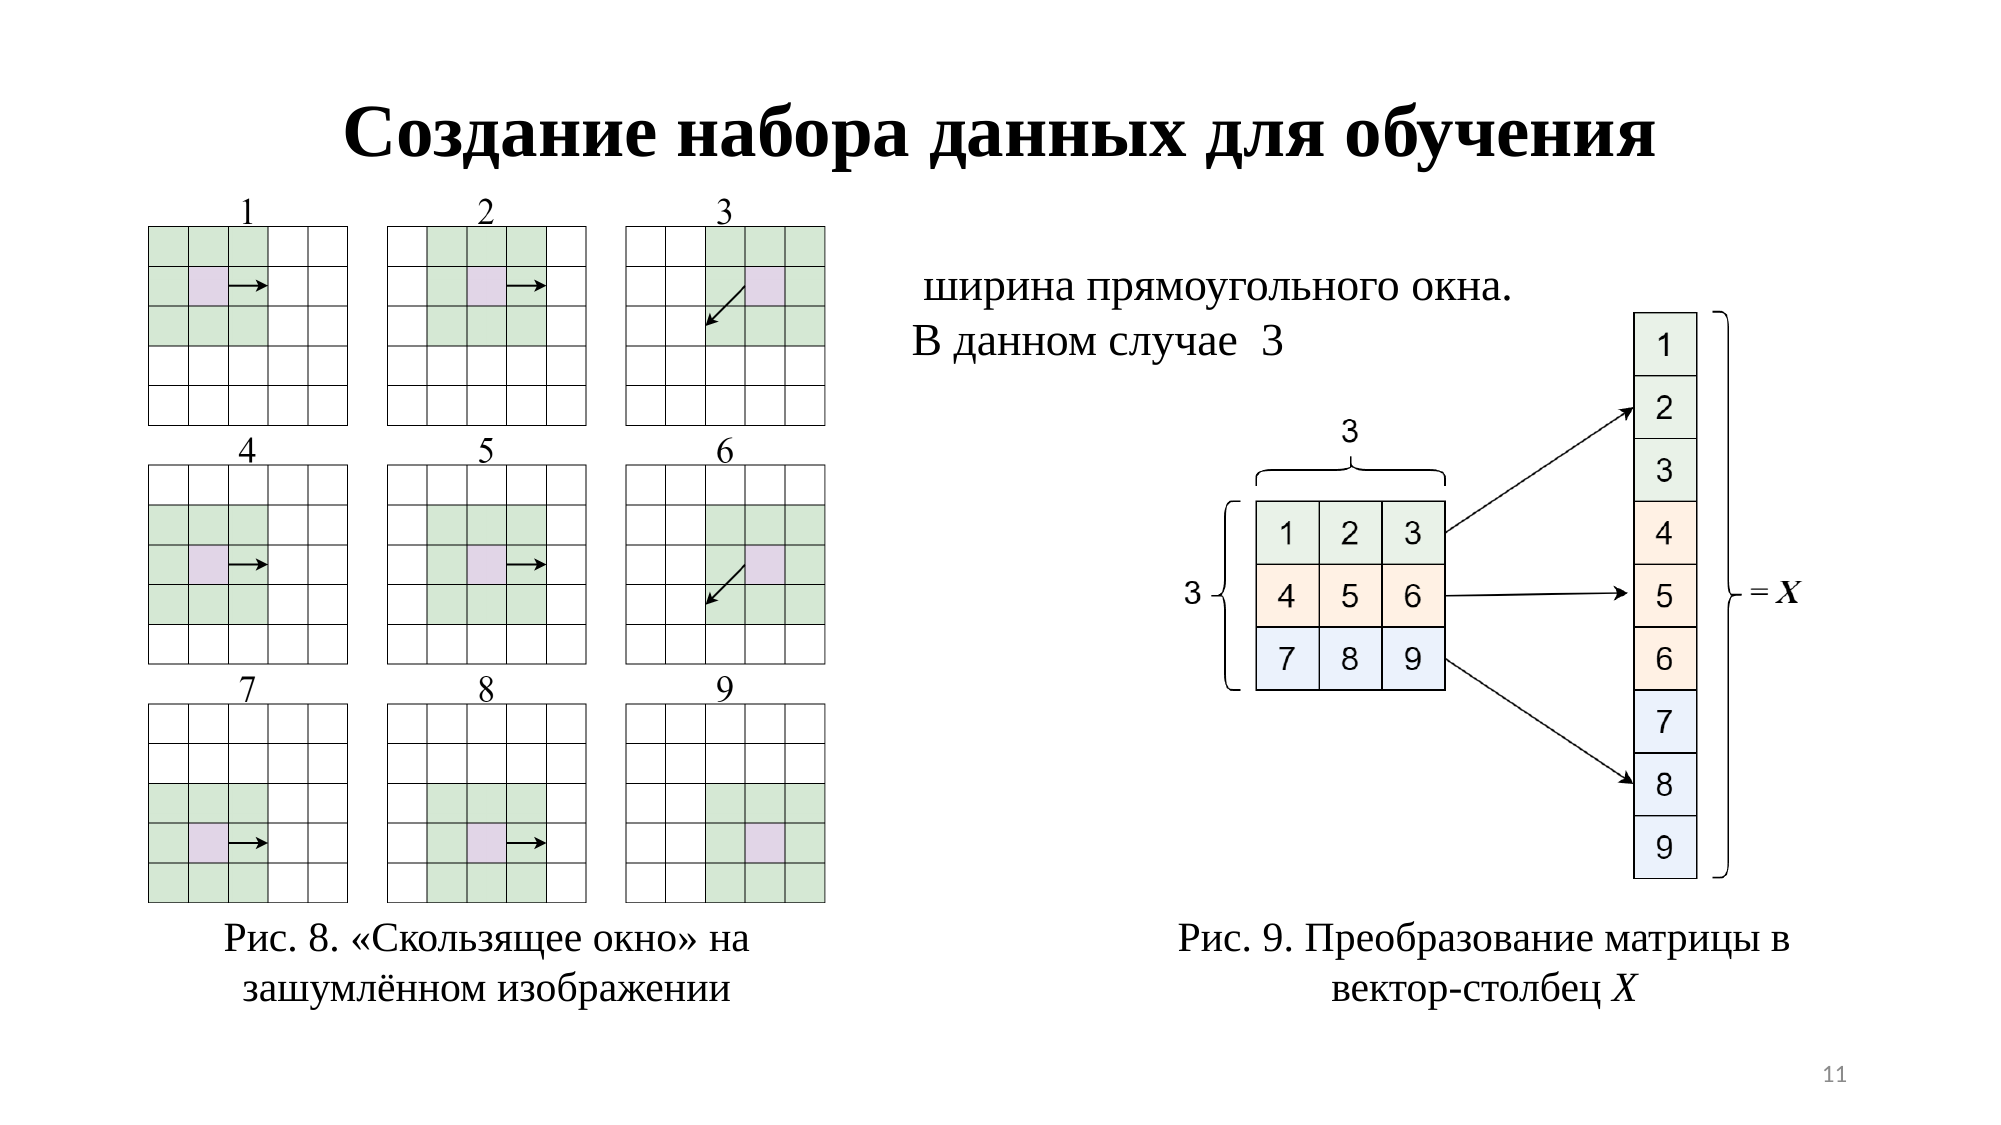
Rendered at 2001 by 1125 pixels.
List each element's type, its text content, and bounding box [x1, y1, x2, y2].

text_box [1094, 310, 1875, 1019]
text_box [148, 190, 826, 1019]
slide_number 11 [1412, 1042, 1863, 1103]
title Создание набора данных для обучения [174, 59, 1826, 206]
